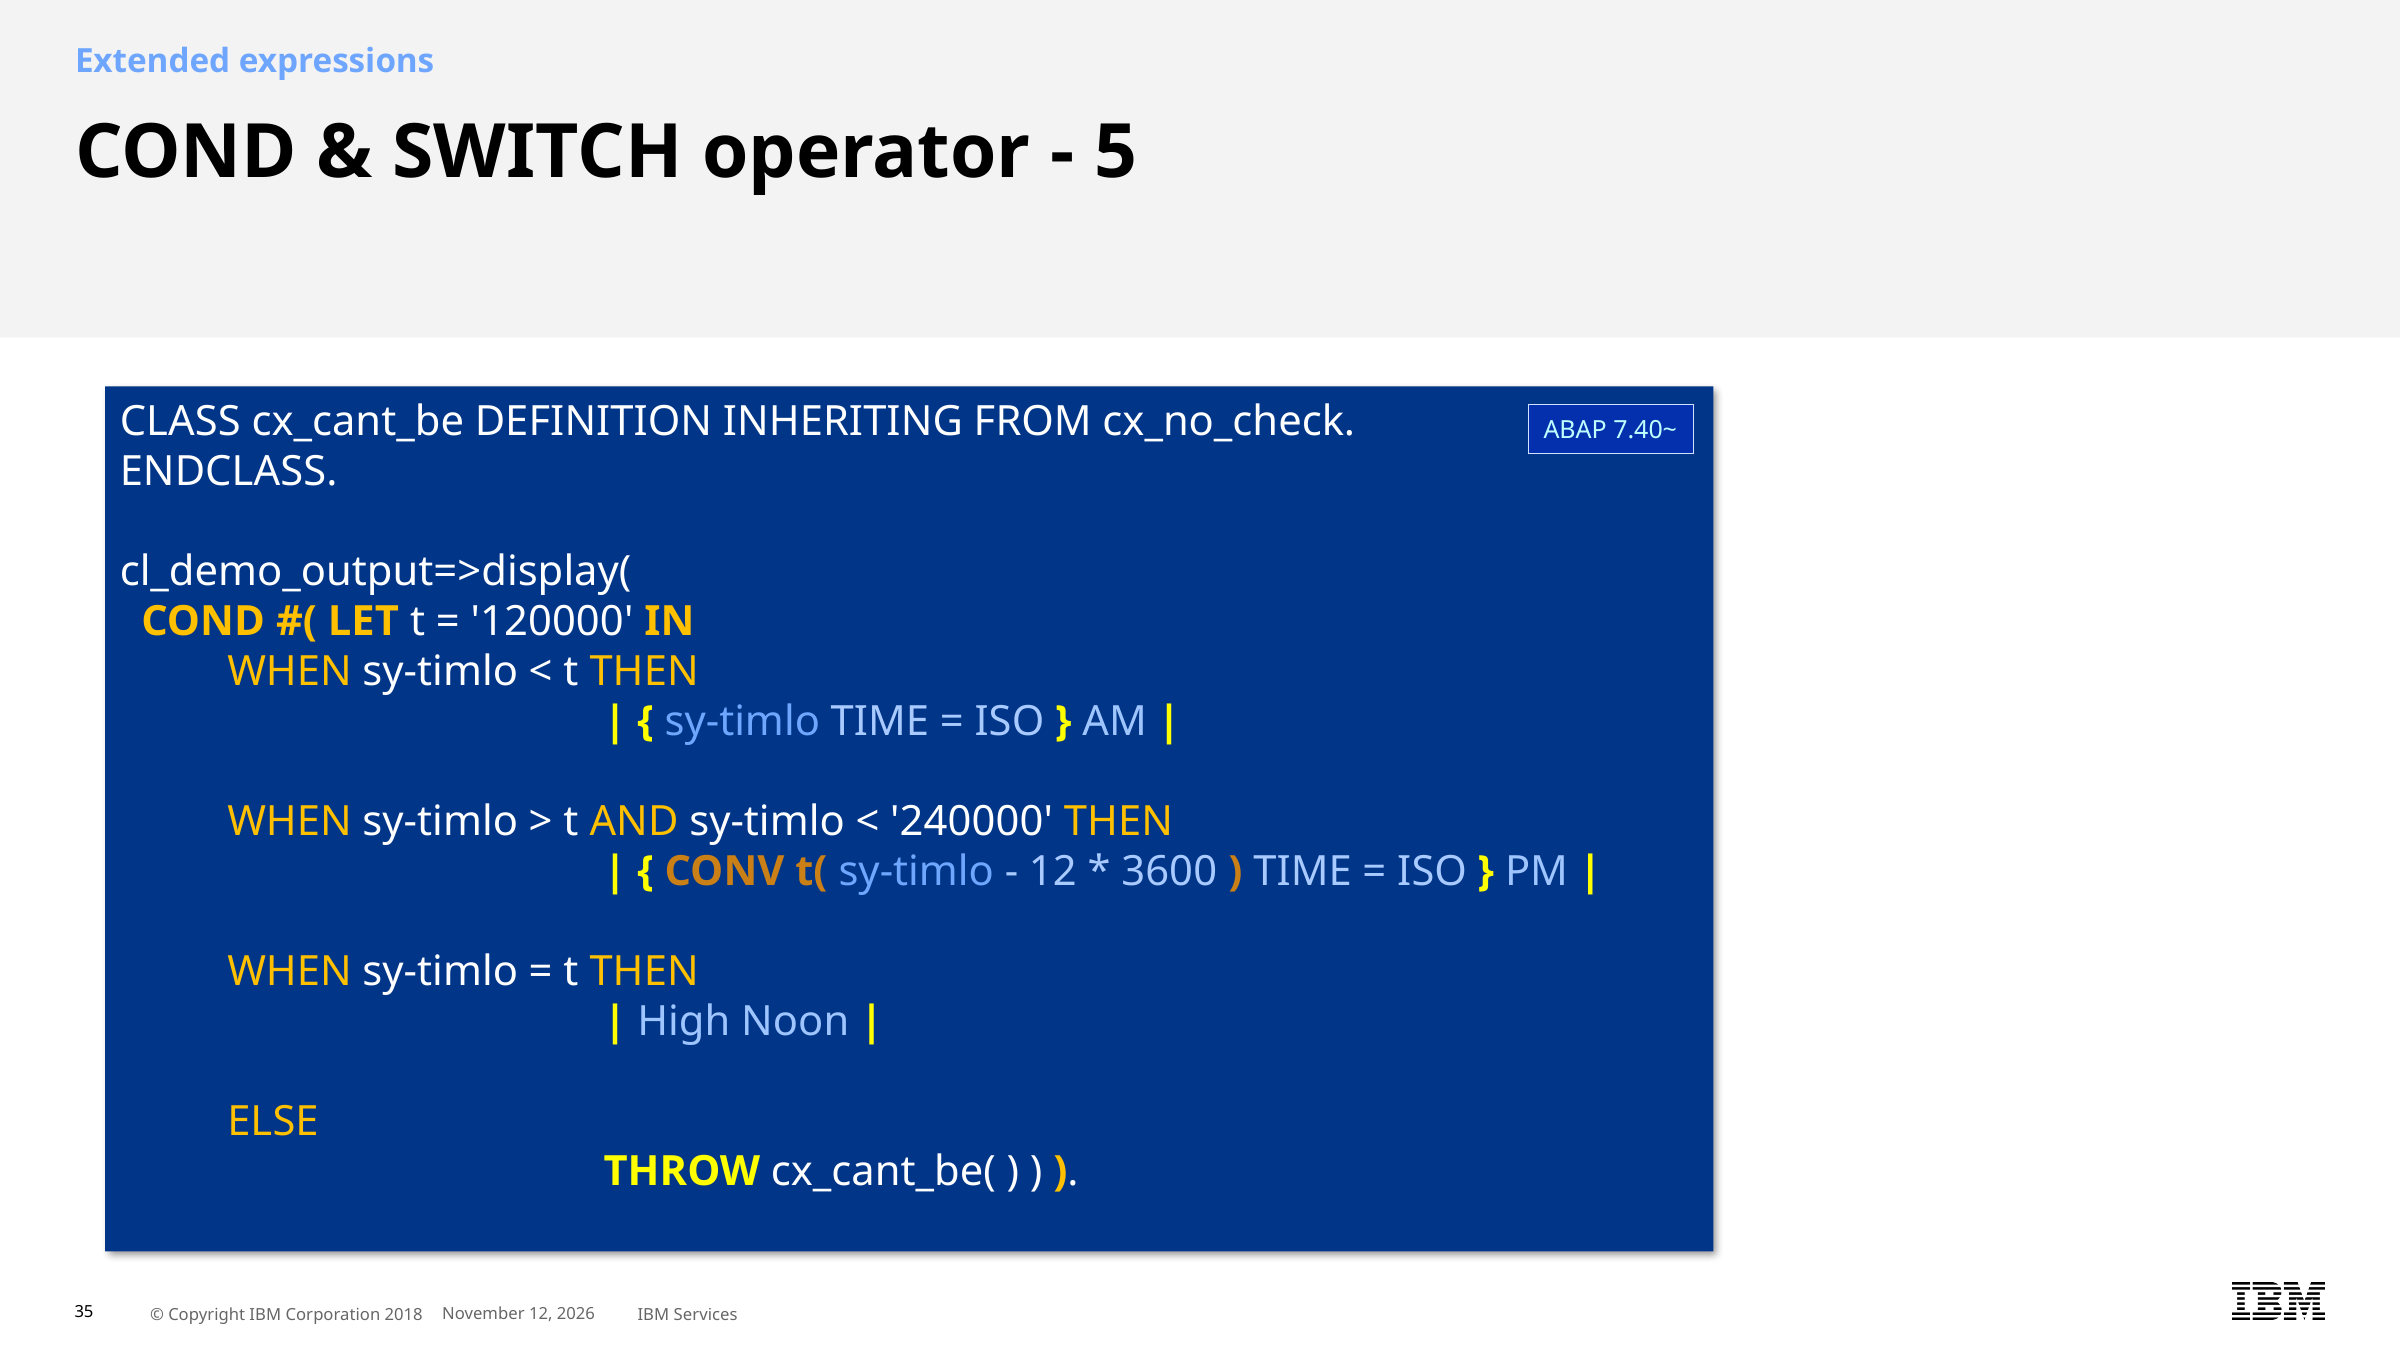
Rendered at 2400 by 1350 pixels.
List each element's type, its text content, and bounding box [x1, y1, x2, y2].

title COND & SWITCH operator - 5 [75, 112, 2325, 245]
text_box CLASS cx_cant_be DEFINITION INHERITING FROM cx_no_check. ENDCLASS. cl_demo_output=>display( COND #( LET t = '120000' IN WHEN sy-timlo < t THEN | { sy-timlo TIME = ISO } AM | WHEN sy-timlo > t AND sy-timlo < '240000' THEN | { CONV t( sy-timlo - 12 * 3600 ) TIME = ISO } PM | WHEN sy-timlo = t THEN | High Noon | ELSE THROW cx_cant_be( ) ) ). [105, 386, 1714, 1252]
text_box ABAP 7.40~ [1528, 404, 1694, 454]
picture [2232, 1282, 2325, 1320]
list Extended expressions [75, 43, 563, 113]
